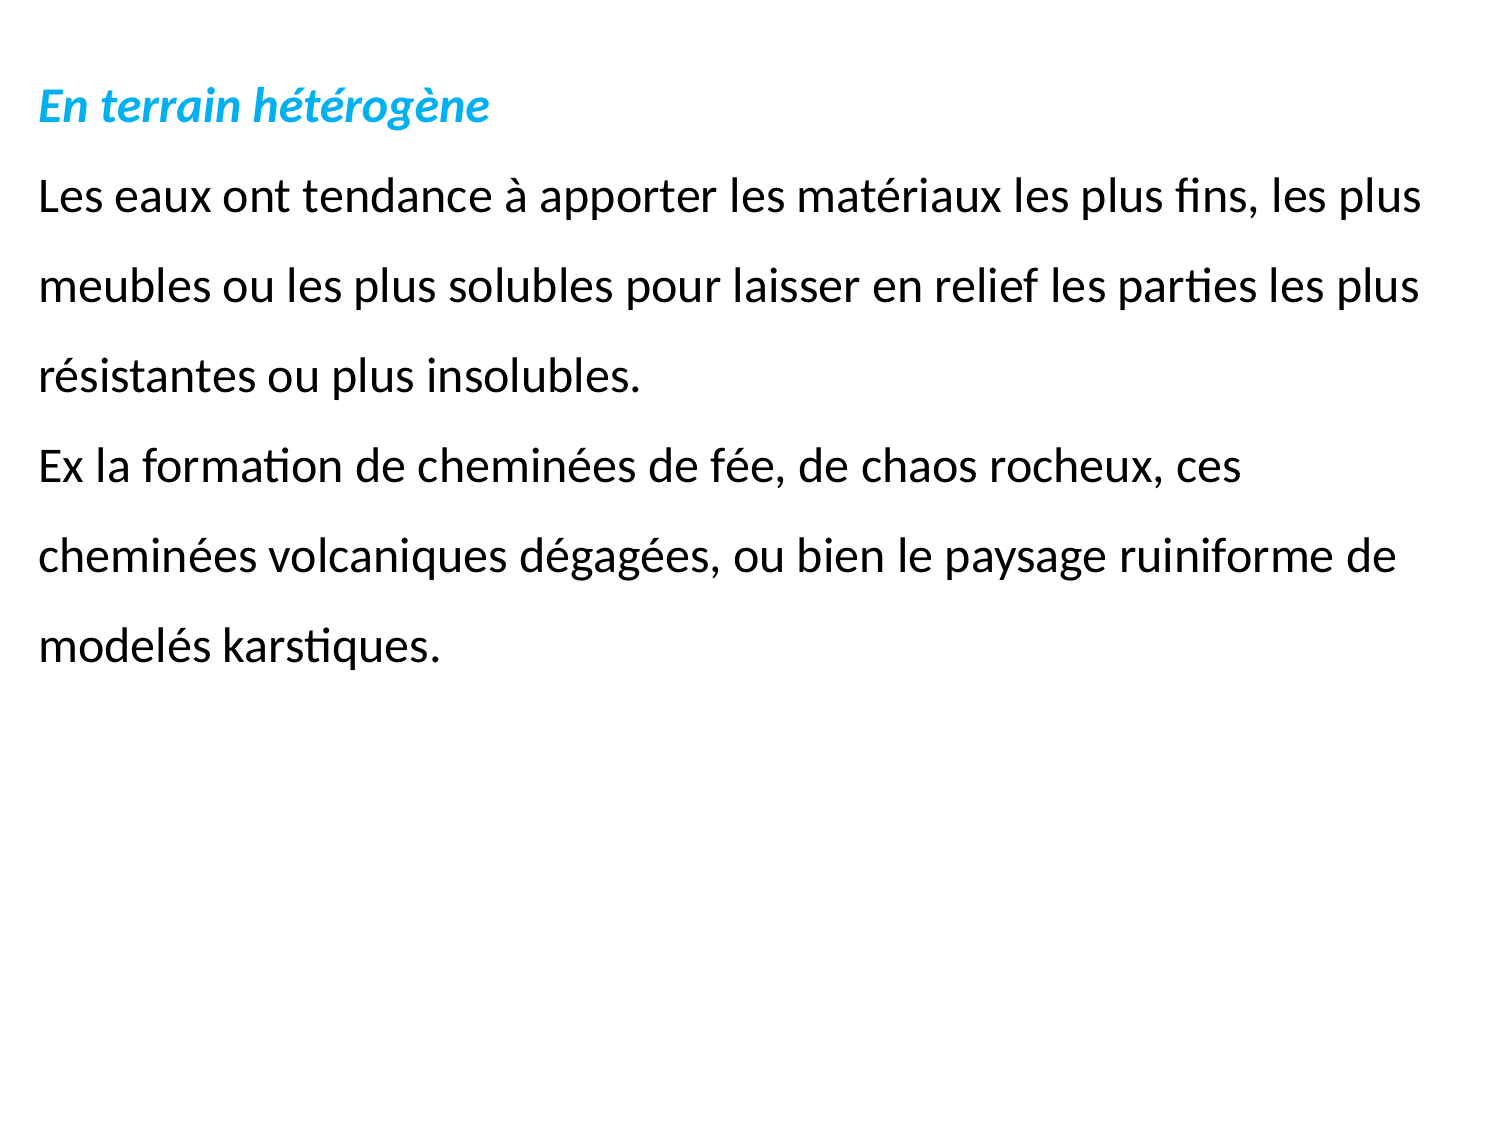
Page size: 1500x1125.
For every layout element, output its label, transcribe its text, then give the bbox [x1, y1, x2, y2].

text_box En terrain hétérogène Les eaux ont tendance à apporter les matériaux les plus fins, les plus meubles ou les plus solubles pour laisser en relief les parties les plus résistantes ou plus insolubles. Ex la formation de cheminées de fée, de chaos rocheux, ces cheminées volcaniques dégagées, ou bien le paysage ruiniforme de modelés karstiques. [23, 35, 1465, 680]
